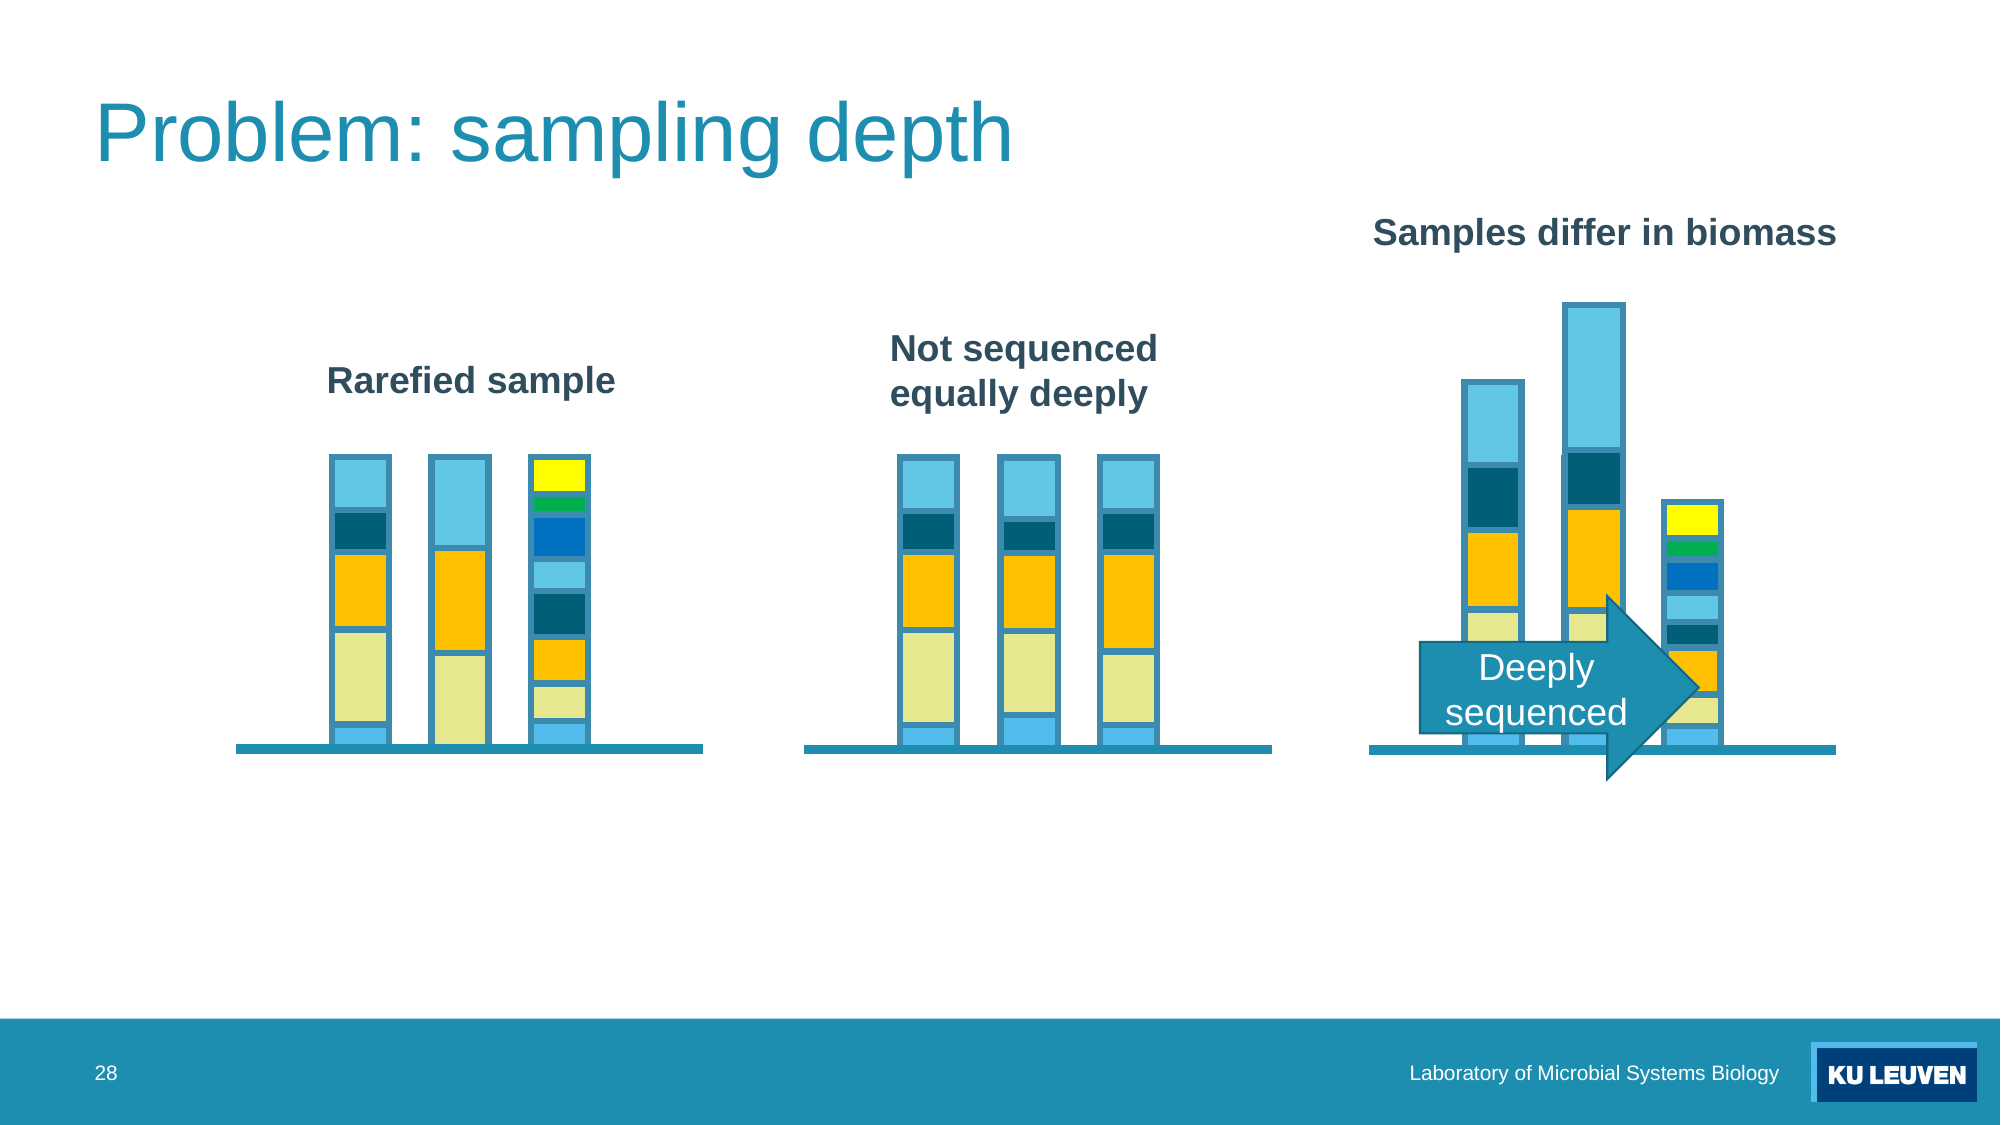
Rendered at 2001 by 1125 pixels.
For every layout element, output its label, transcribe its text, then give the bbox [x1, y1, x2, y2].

title Problem: sampling depth [94, 33, 1906, 223]
footer Laboratory of Microbial Systems Biology [989, 1018, 1809, 1125]
slide_number 28 [94, 1018, 201, 1125]
picture [1811, 1042, 1977, 1102]
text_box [235, 200, 1854, 780]
